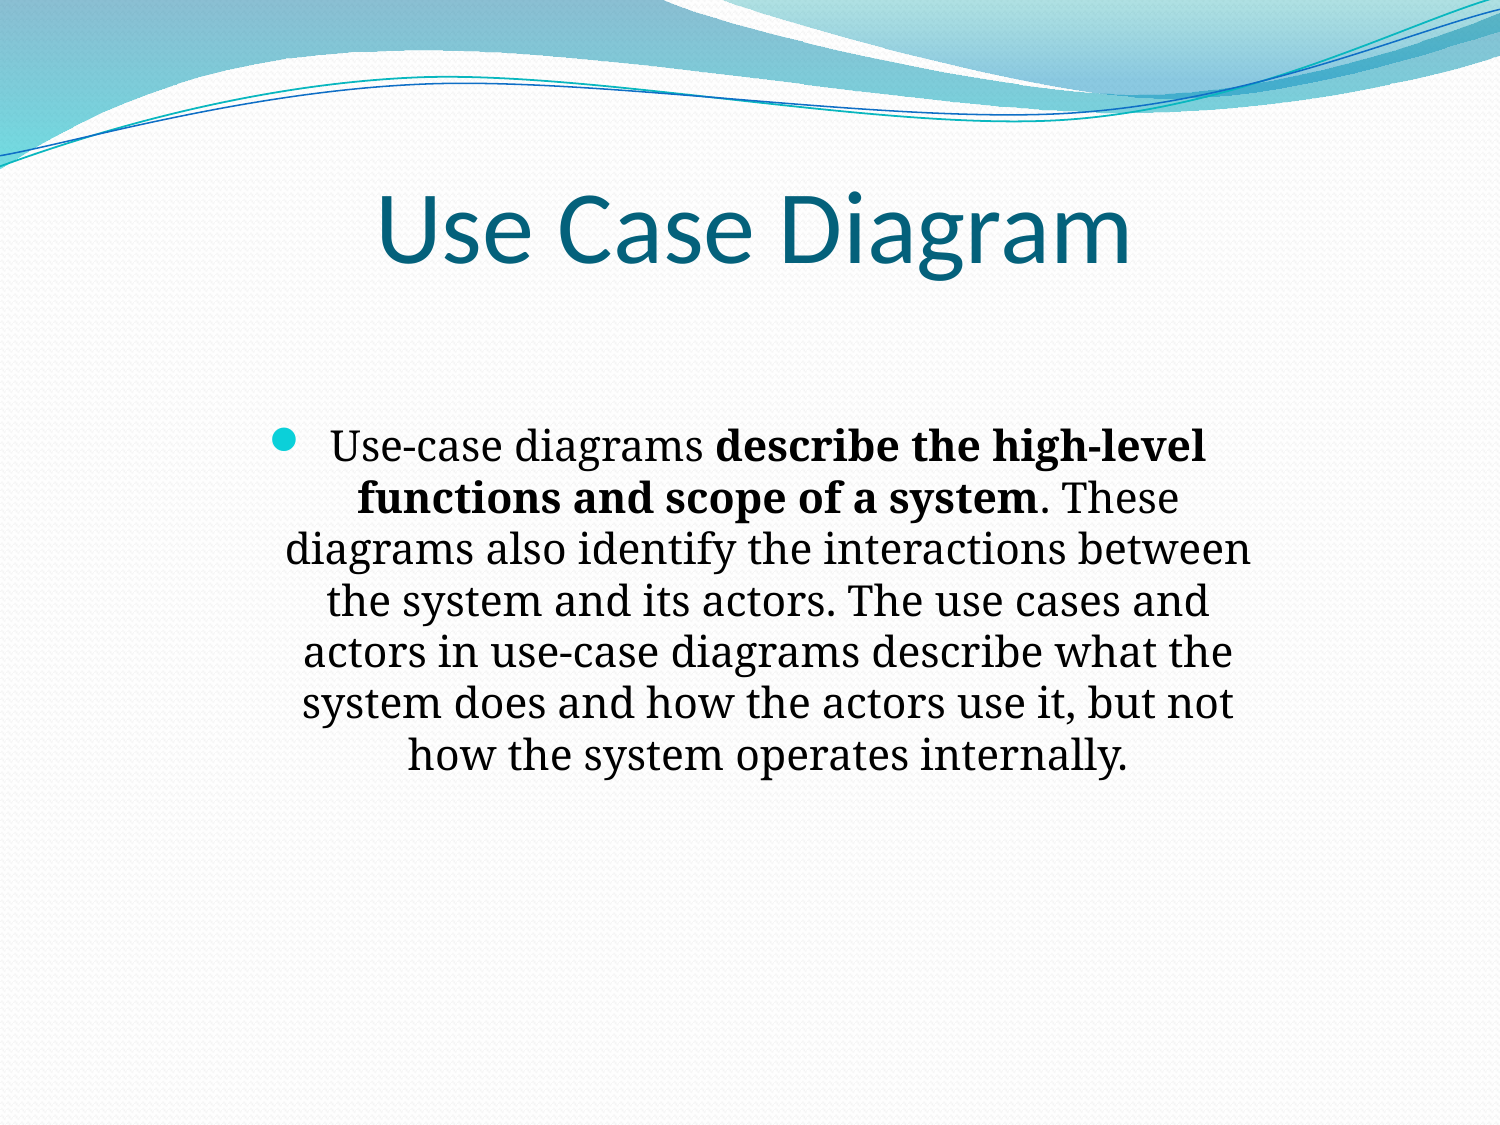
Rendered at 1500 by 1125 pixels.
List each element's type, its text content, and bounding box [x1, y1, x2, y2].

text_box Use-case diagrams describe the high-level functions and scope of a system. These diagrams also identify the interactions between the system and its actors. The use cases and actors in use-case diagrams describe what the system does and how the actors use it, but not how the system operates internally. [222, 364, 1273, 903]
text_box Use Case Diagram [117, 152, 1393, 364]
